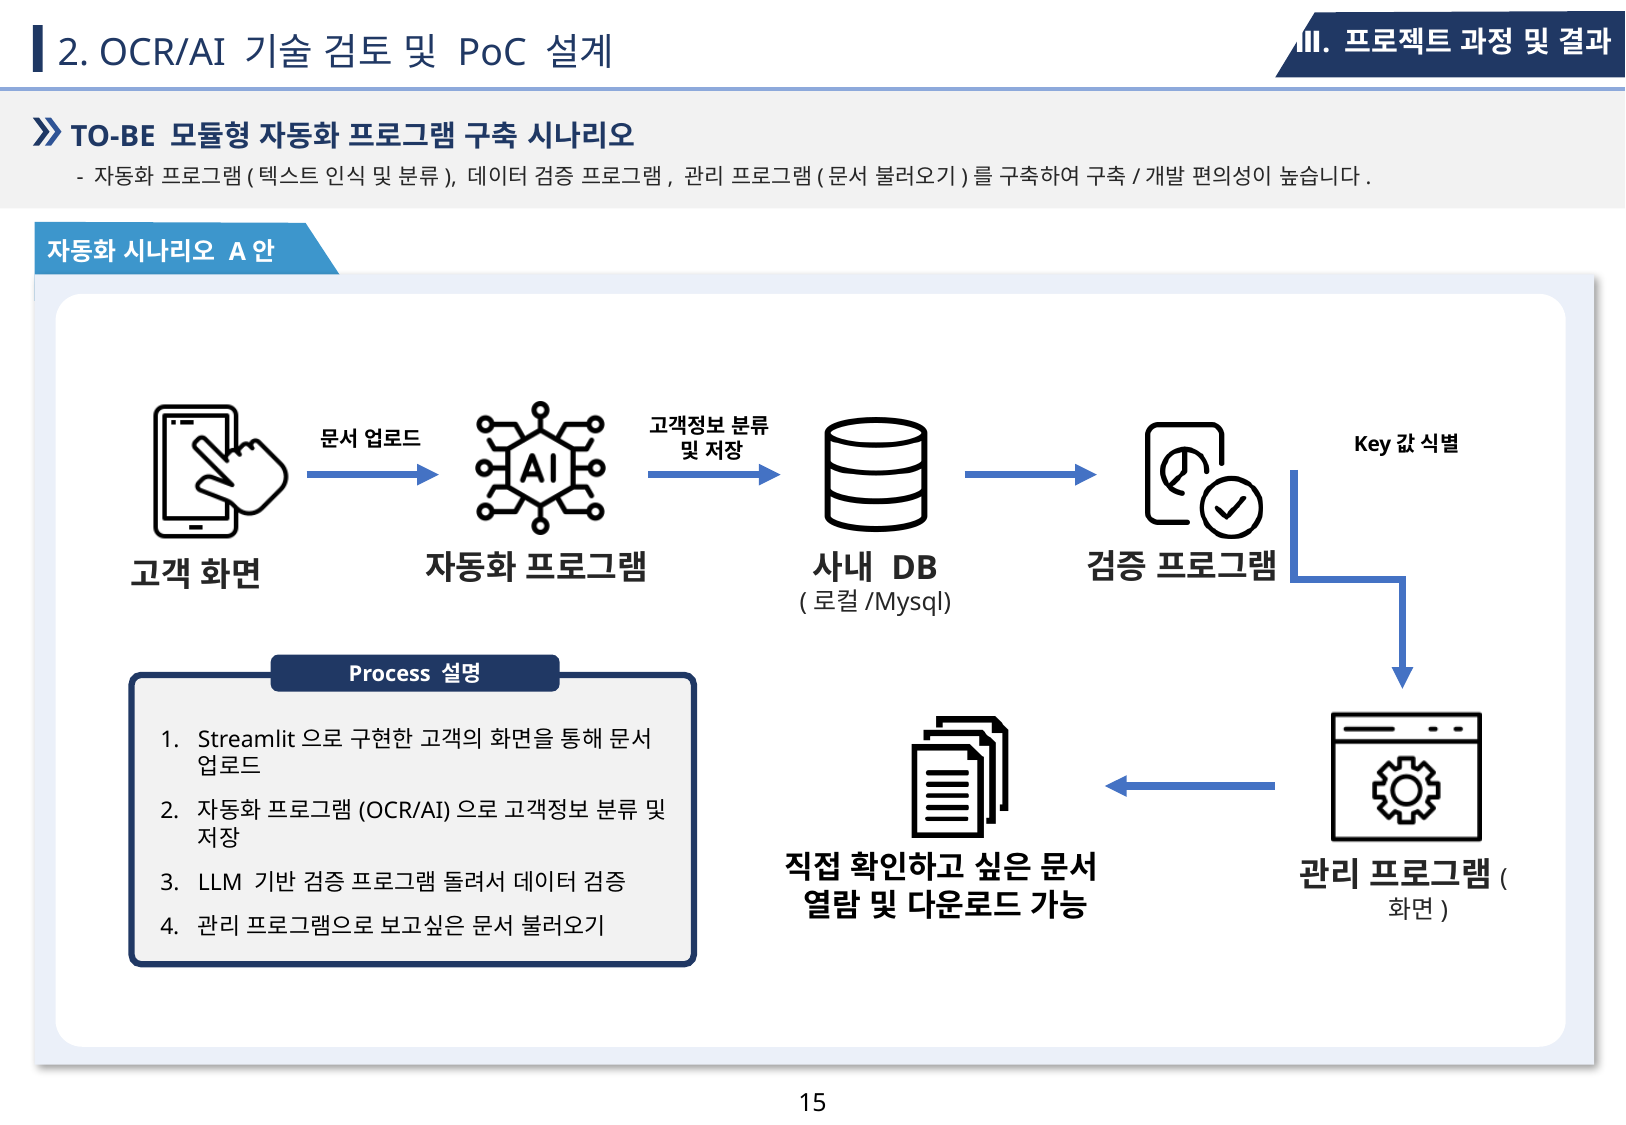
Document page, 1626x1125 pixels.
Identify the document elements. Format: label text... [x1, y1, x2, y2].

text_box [78, 400, 315, 608]
text_box 문서 업로드 [315, 410, 376, 472]
text_box 자동화 시나리오 A안 [33, 224, 303, 273]
text_box Ⅲ. 프로젝트 과정 및 결과 [1225, 16, 1625, 67]
slide_number 14 [629, 1078, 996, 1125]
text_box 2. OCR/AI 기술 검토 및 PoC 설계 [42, 16, 705, 81]
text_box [1022, 422, 1343, 583]
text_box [131, 657, 715, 965]
text_box [1275, 67, 1625, 78]
text_box 고객정보 분류 및 저장 [596, 398, 828, 460]
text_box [1238, 524, 1458, 634]
text_box - 자동화 프로그램(텍스트 인식 및 분류), 데이터 검증 프로그램, 관리 프로그램(문서 불러오기)를 구축하여 구축/개발 편의성이 높습니다. [61, 155, 1436, 204]
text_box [32, 117, 62, 146]
text_box [32, 25, 42, 72]
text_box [376, 401, 698, 585]
text_box [0, 91, 1625, 209]
text_box TO-BE 모듈형 자동화 프로그램 구축 시나리오 [55, 105, 743, 161]
text_box [1312, 11, 1625, 16]
text_box [34, 274, 1595, 1065]
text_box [745, 716, 1146, 931]
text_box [1269, 701, 1544, 908]
text_box [55, 293, 1566, 1047]
text_box [34, 221, 338, 272]
text_box Key값 식별 [1310, 415, 1503, 477]
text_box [757, 412, 994, 600]
